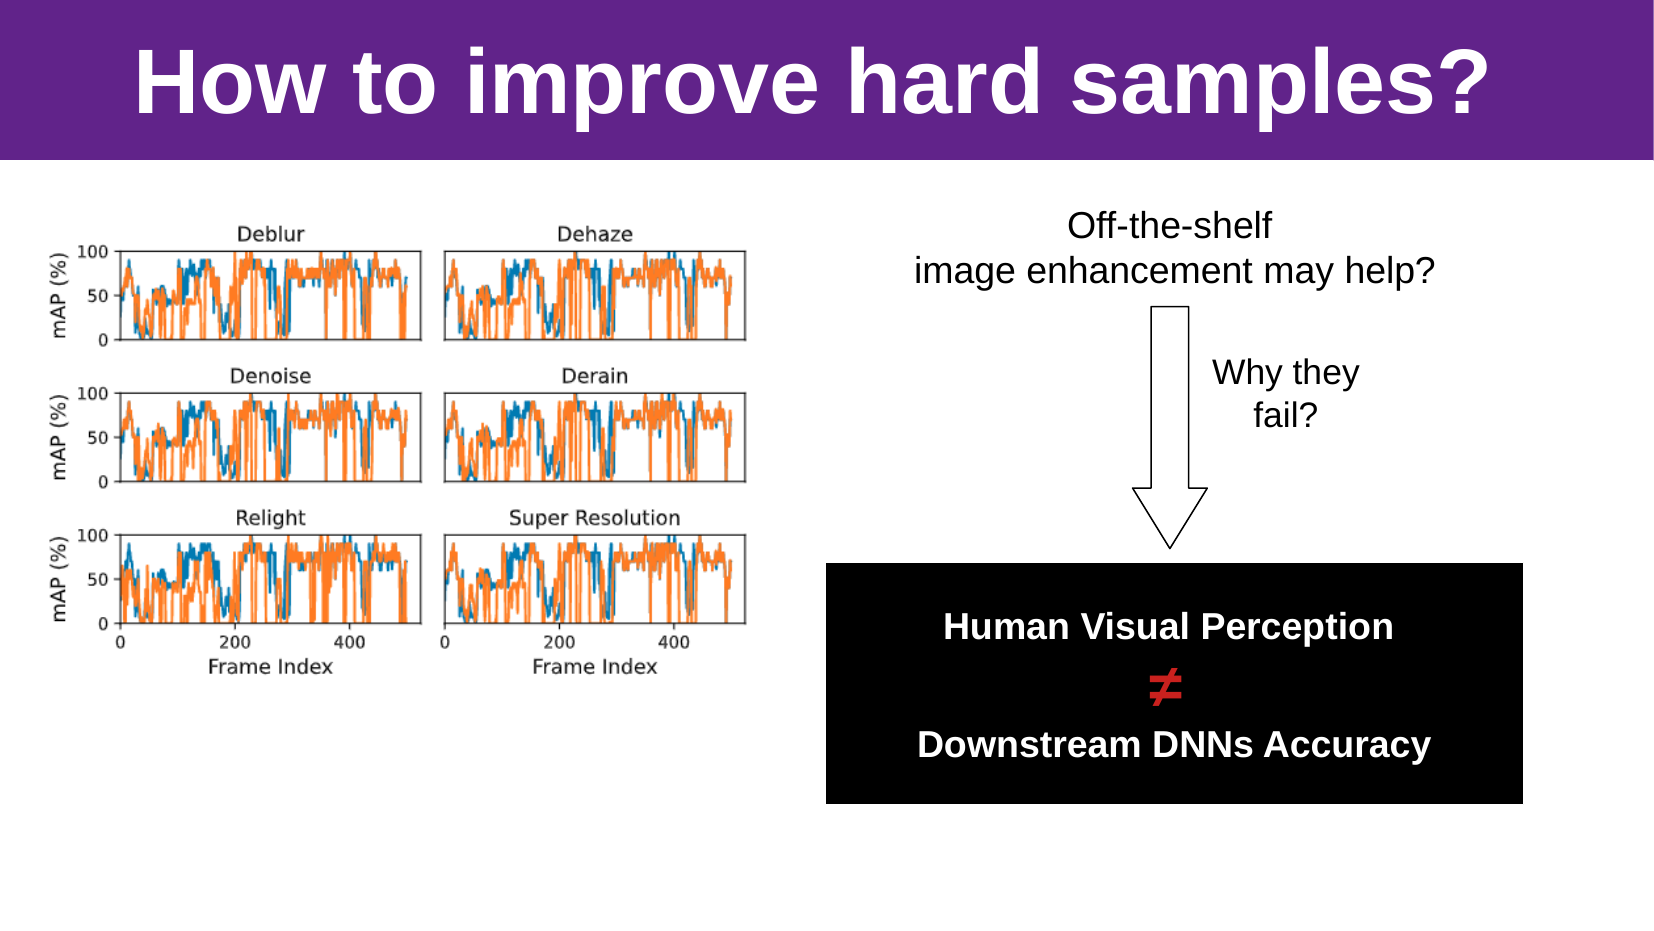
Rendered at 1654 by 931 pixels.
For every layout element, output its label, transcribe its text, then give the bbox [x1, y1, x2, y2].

text_box Human Visual Perception ≠ Downstream DNNs Accuracy [824, 562, 1524, 805]
text_box Why they fail? [1168, 334, 1404, 450]
text_box [1132, 306, 1208, 549]
text_box How to improve hard samples? [82, 0, 1571, 155]
text_box [0, 0, 1654, 161]
text_box Off-the-shelf image enhancement may help? [785, 193, 1565, 308]
picture [26, 218, 765, 687]
